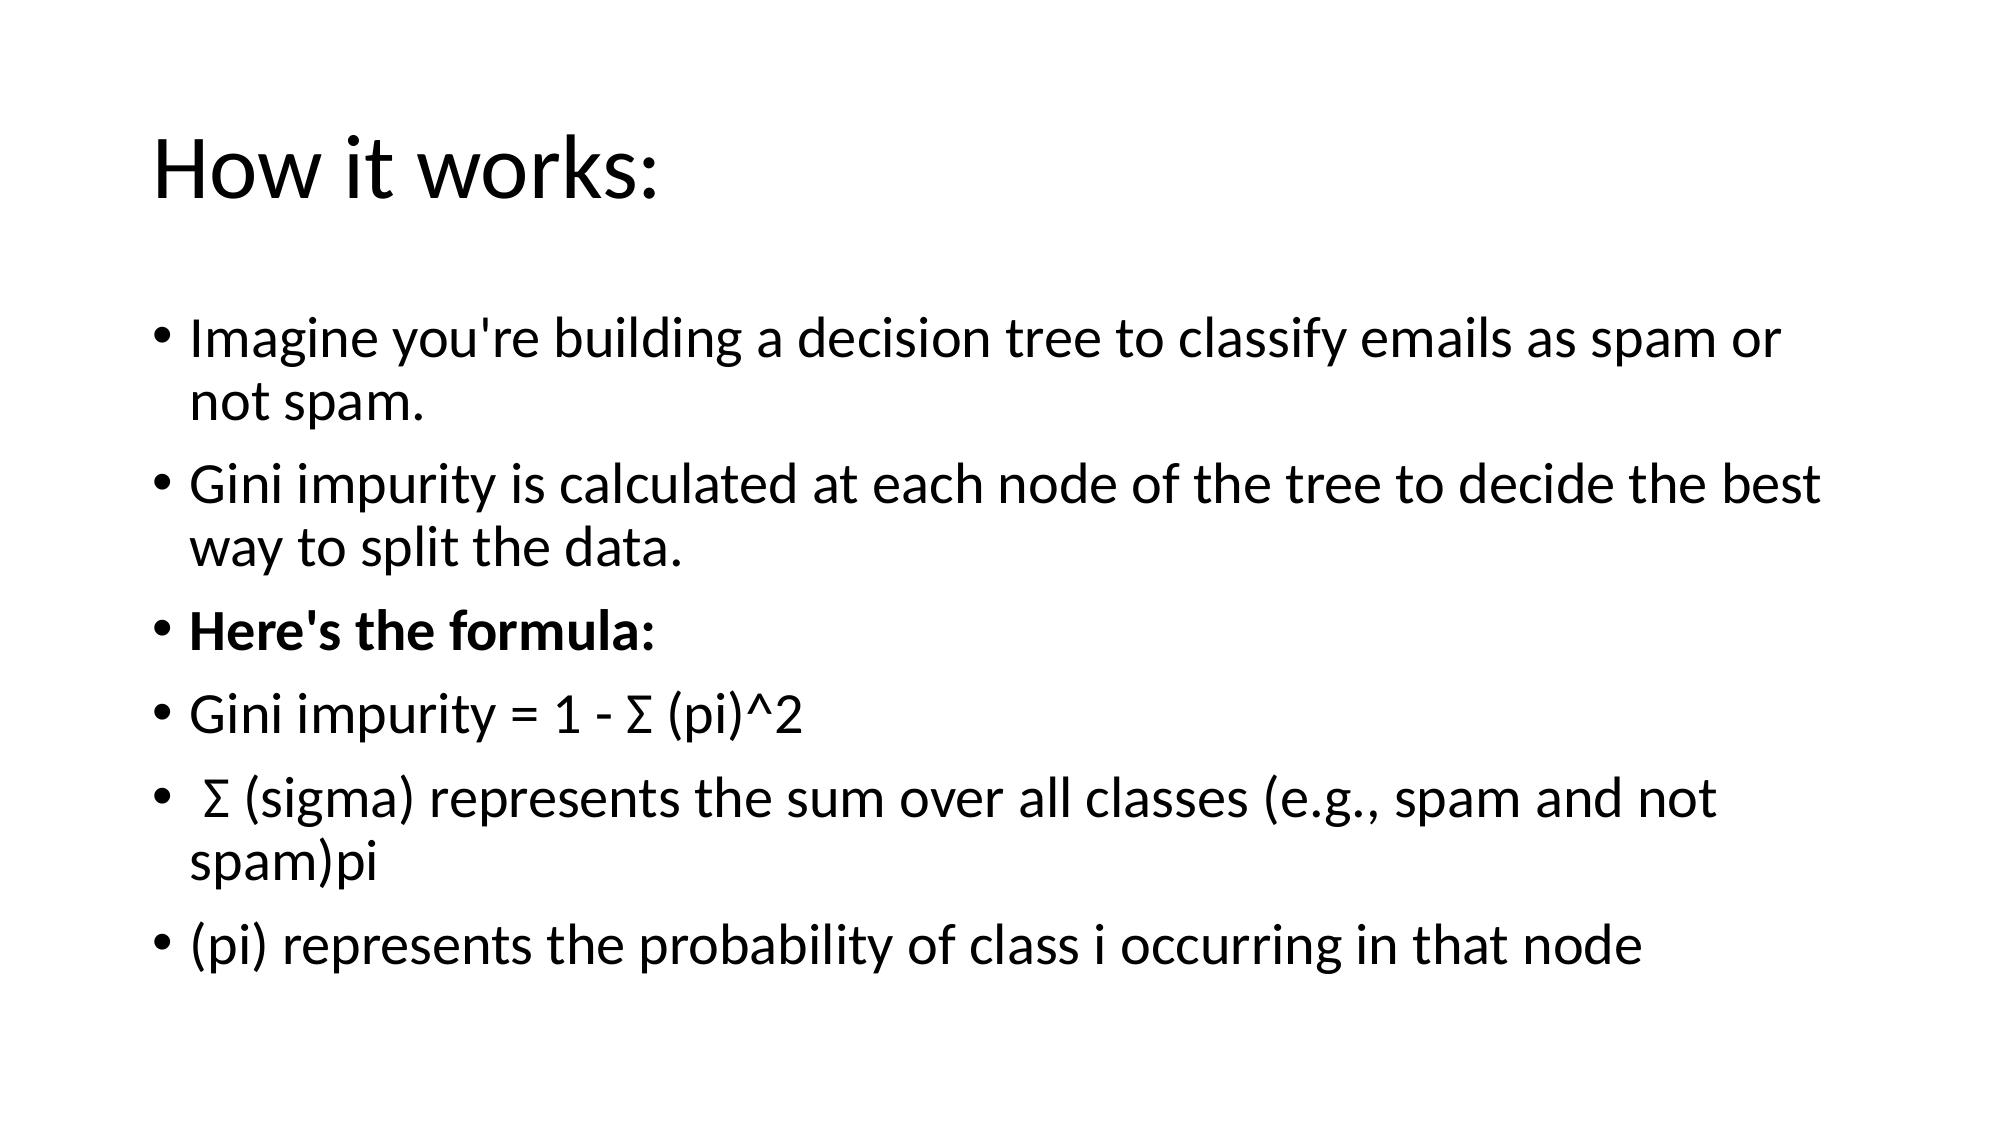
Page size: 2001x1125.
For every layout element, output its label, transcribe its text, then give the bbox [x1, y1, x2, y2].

title How it works: [137, 59, 1863, 278]
list Imagine you're building a decision tree to classify emails as spam or not spam. Gini impurity is calculated at each node of the tree to decide the best way to split the data. Here's the formula: Gini impurity = 1 - Σ (pi)^2 Σ (sigma) represents the sum over all classes (e.g., spam and not spam)pi (pi) represents the probability of class i occurring in that node [137, 299, 1863, 1014]
